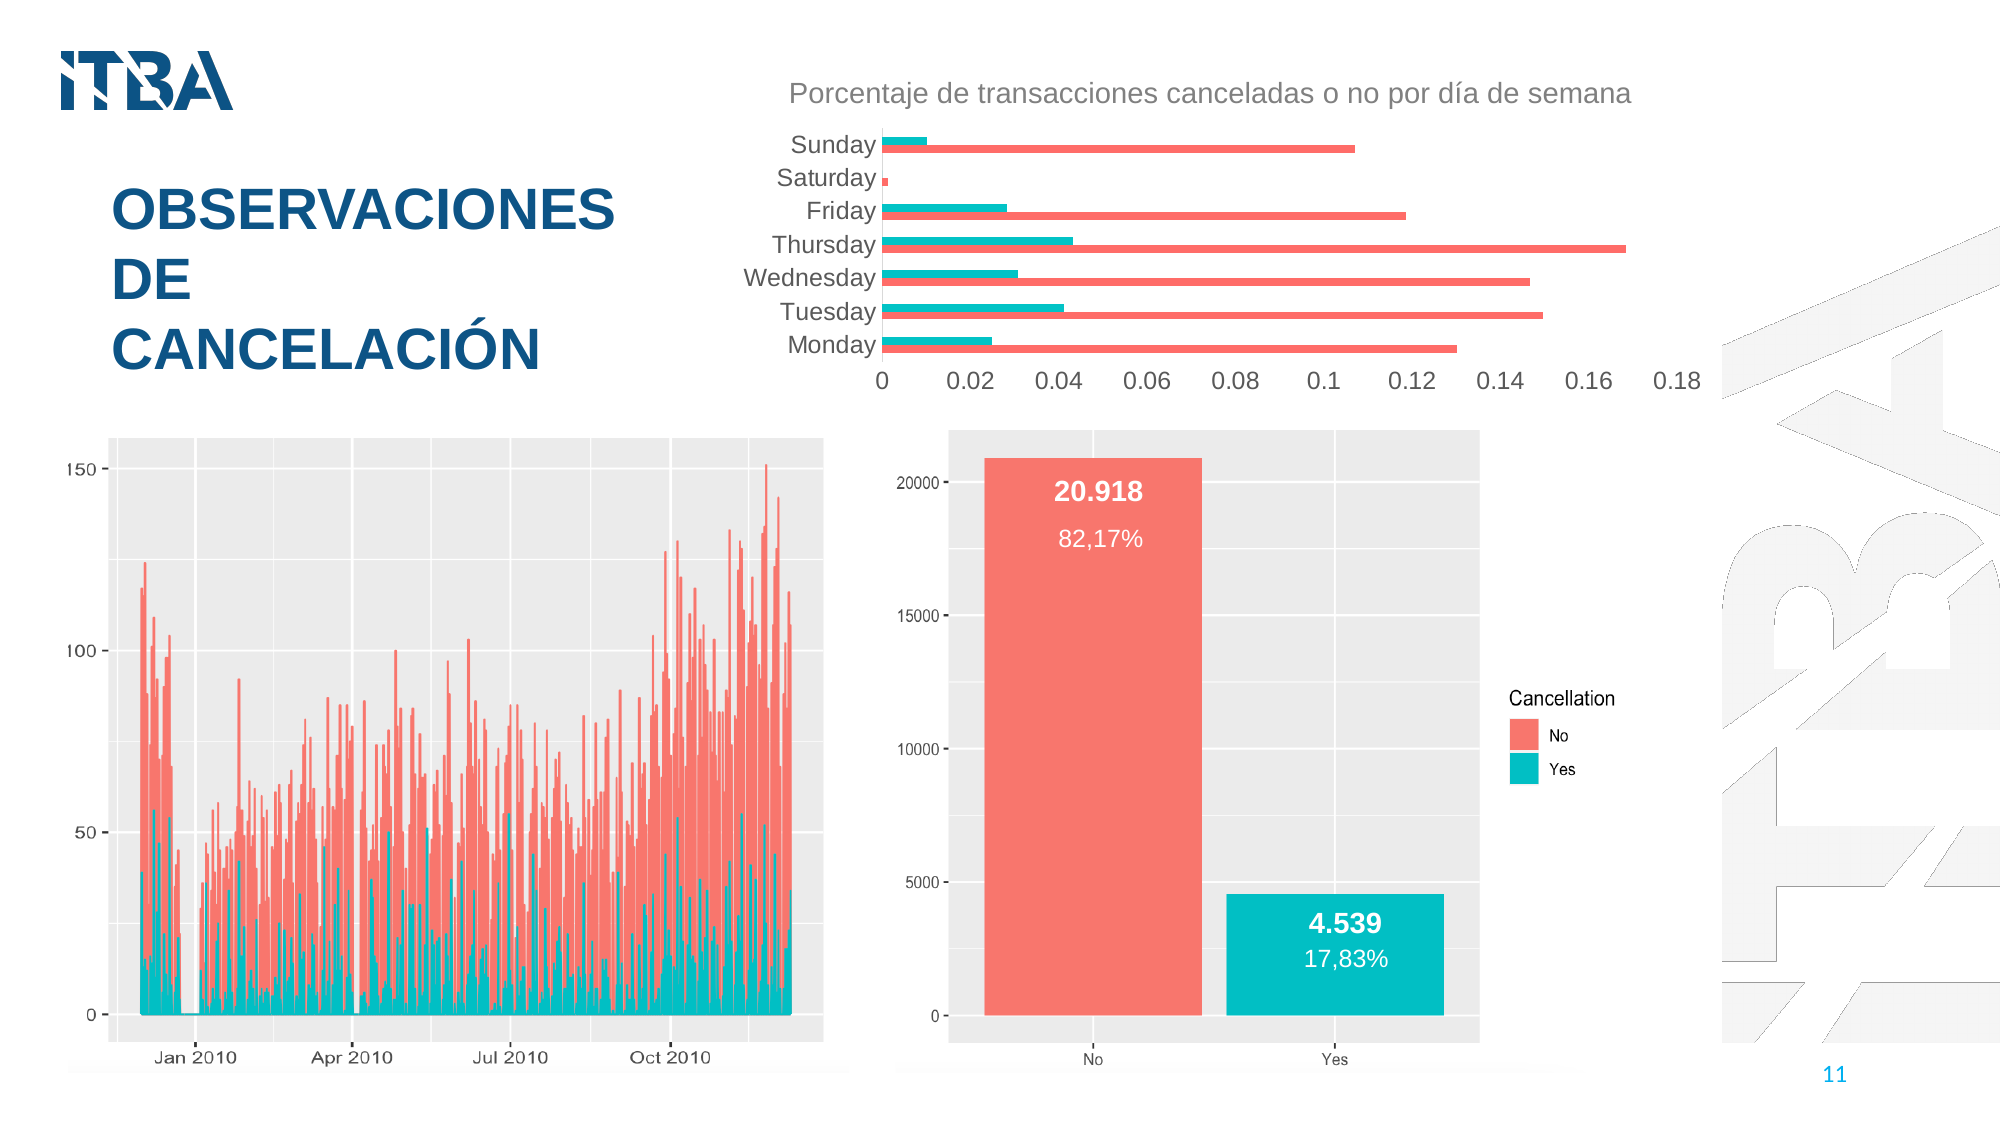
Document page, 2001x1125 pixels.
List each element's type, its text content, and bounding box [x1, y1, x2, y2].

picture [1722, 225, 2000, 1043]
picture [67, 428, 850, 1073]
chart [721, 117, 1725, 433]
picture [61, 50, 234, 110]
text_box OBSERVACIONES DE CANCELACIÓN [96, 163, 647, 389]
text_box Porcentaje de transacciones canceladas o no por día de semana [774, 67, 1670, 115]
picture [895, 433, 1633, 1073]
slide_number 11 [1412, 1042, 1863, 1103]
